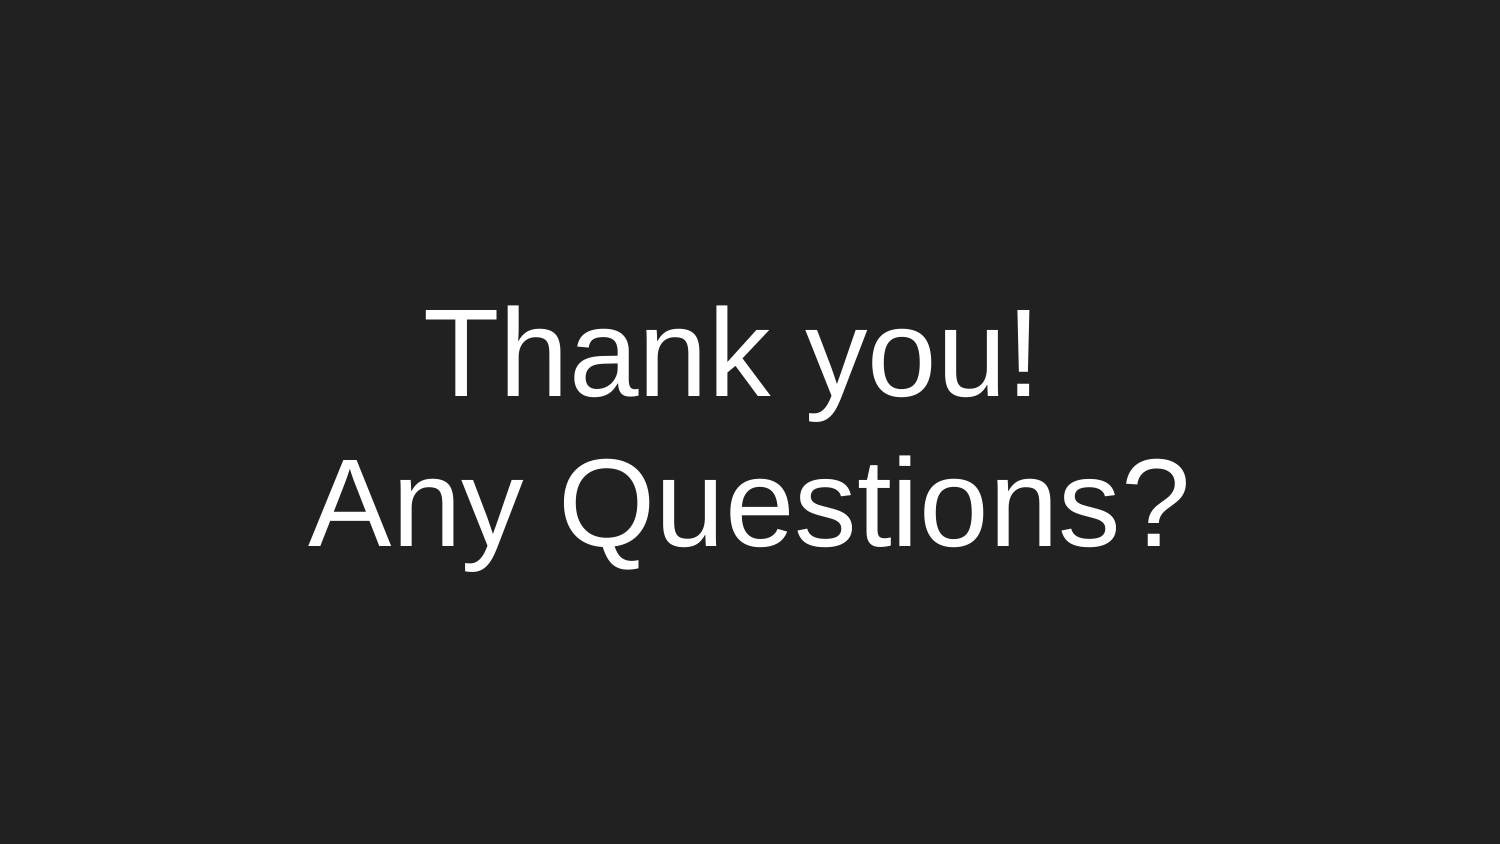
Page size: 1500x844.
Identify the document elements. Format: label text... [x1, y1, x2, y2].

title Thank you! Any Questions? [51, 194, 1449, 649]
